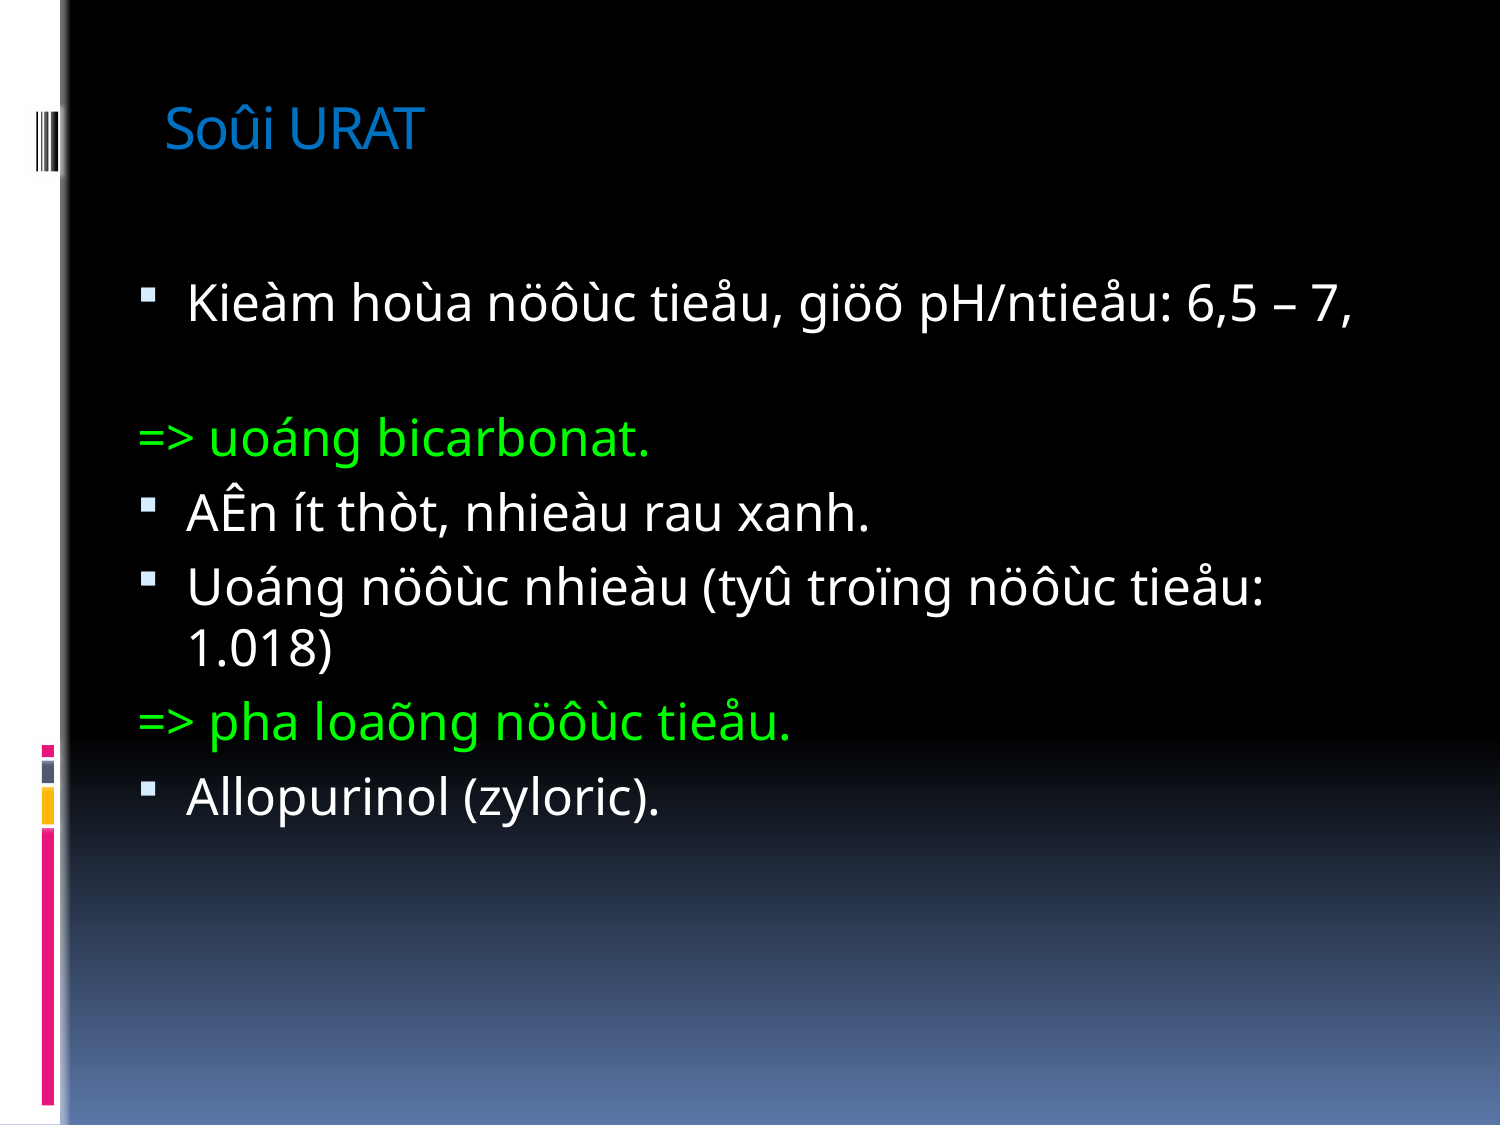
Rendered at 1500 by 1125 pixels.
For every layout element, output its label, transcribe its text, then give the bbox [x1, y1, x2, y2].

title Soûi URAT [150, 83, 1425, 234]
list Kieàm hoùa nöôùc tieåu, giöõ pH/ntieåu: 6,5 – 7, => uoáng bicarbonat. AÊn ít thòt, nhieàu rau xanh. Uoáng nöôùc nhieàu (tyû troïng nöôùc tieåu: 1.018) => pha loaõng nöôùc tieåu. Allopurinol (zyloric). [112, 262, 1388, 838]
